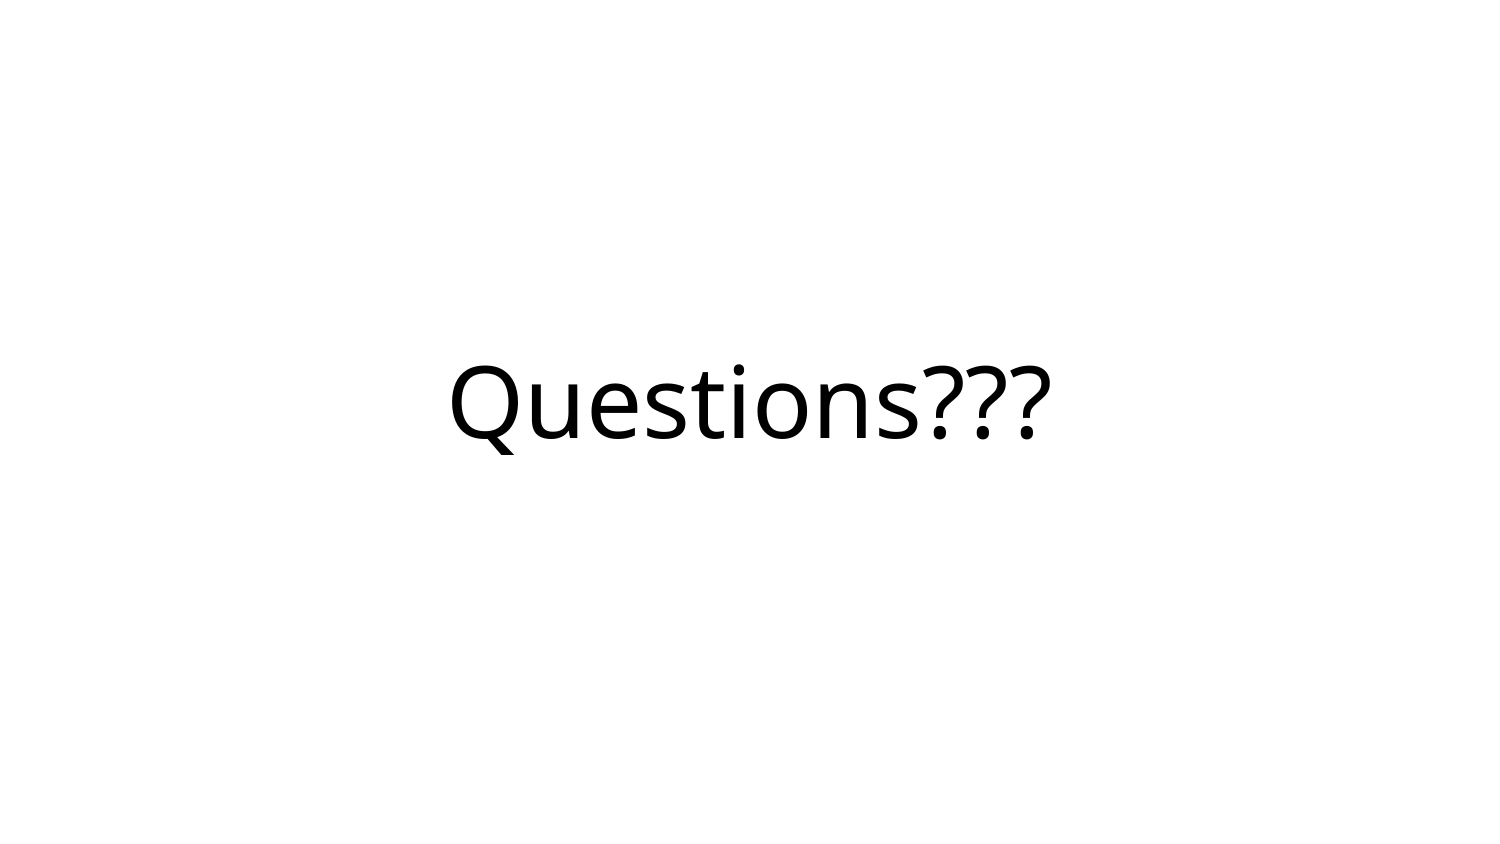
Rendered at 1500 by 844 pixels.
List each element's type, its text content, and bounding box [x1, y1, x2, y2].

title Questions??? [51, 323, 1449, 487]
